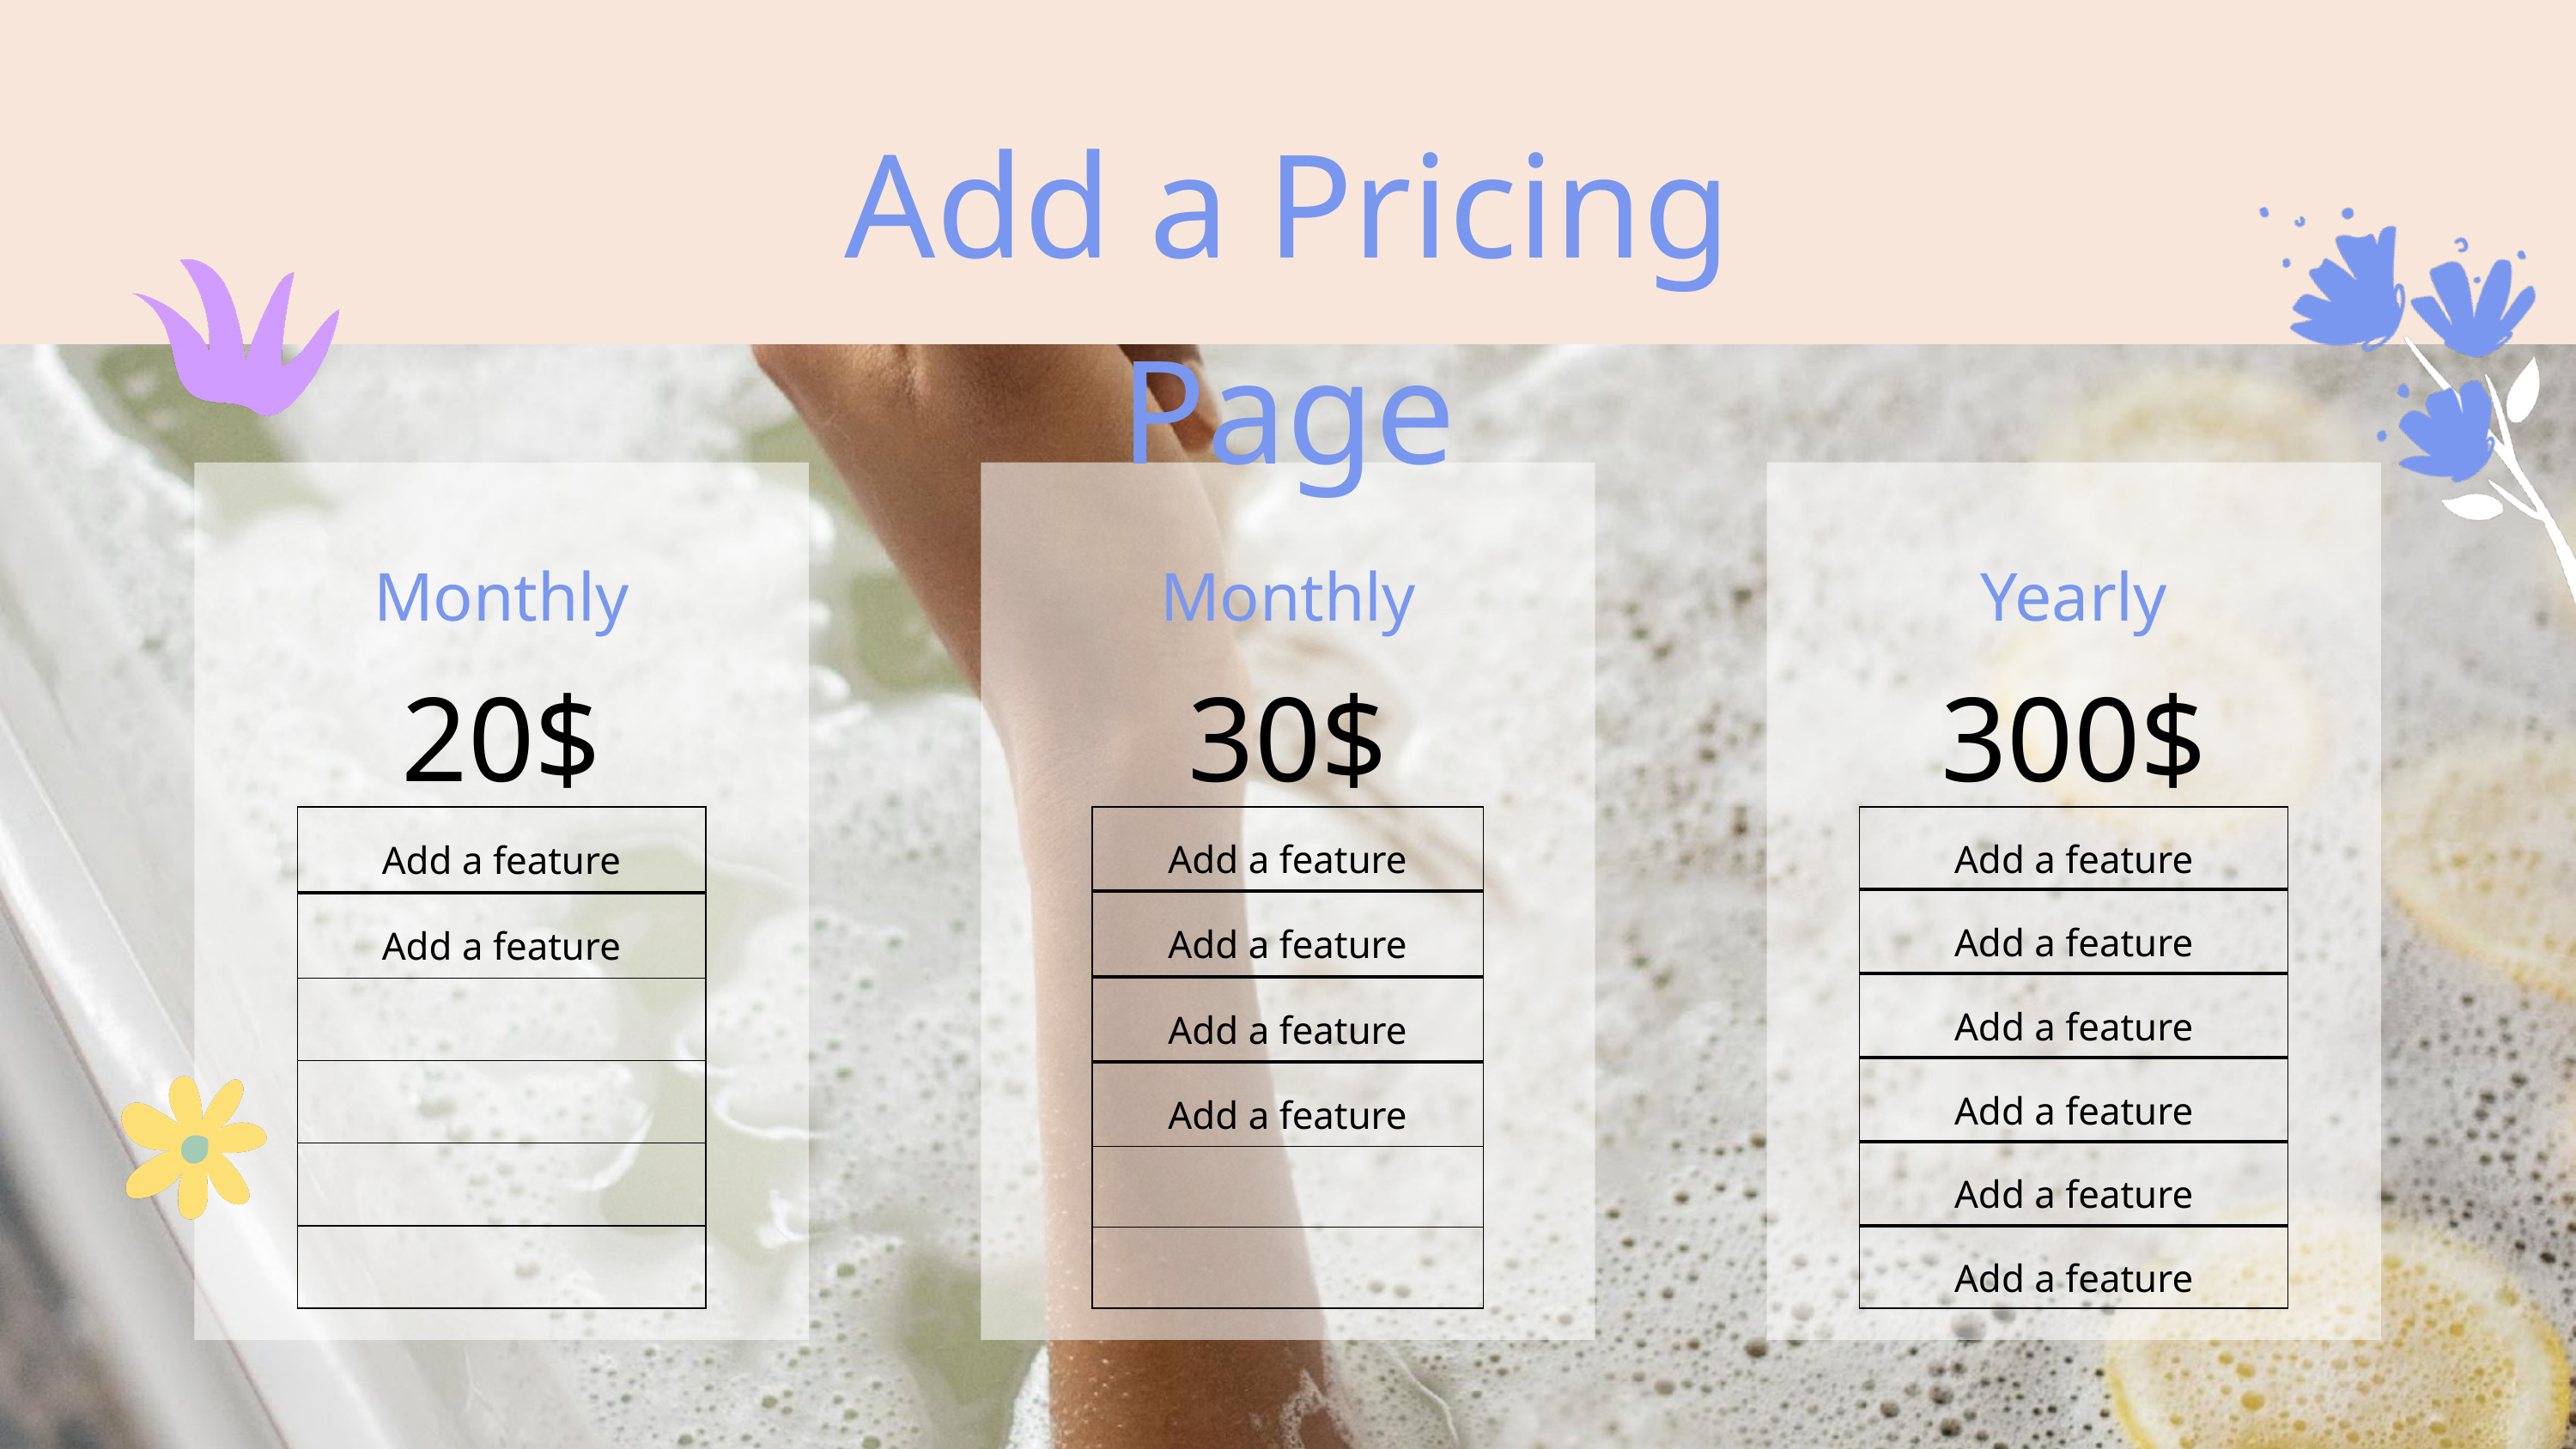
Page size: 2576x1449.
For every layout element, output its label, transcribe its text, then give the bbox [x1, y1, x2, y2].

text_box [194, 431, 809, 1341]
picture [0, 114, 2576, 1449]
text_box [981, 431, 1595, 1341]
text_box Add a Pricing Page [662, 80, 1914, 341]
